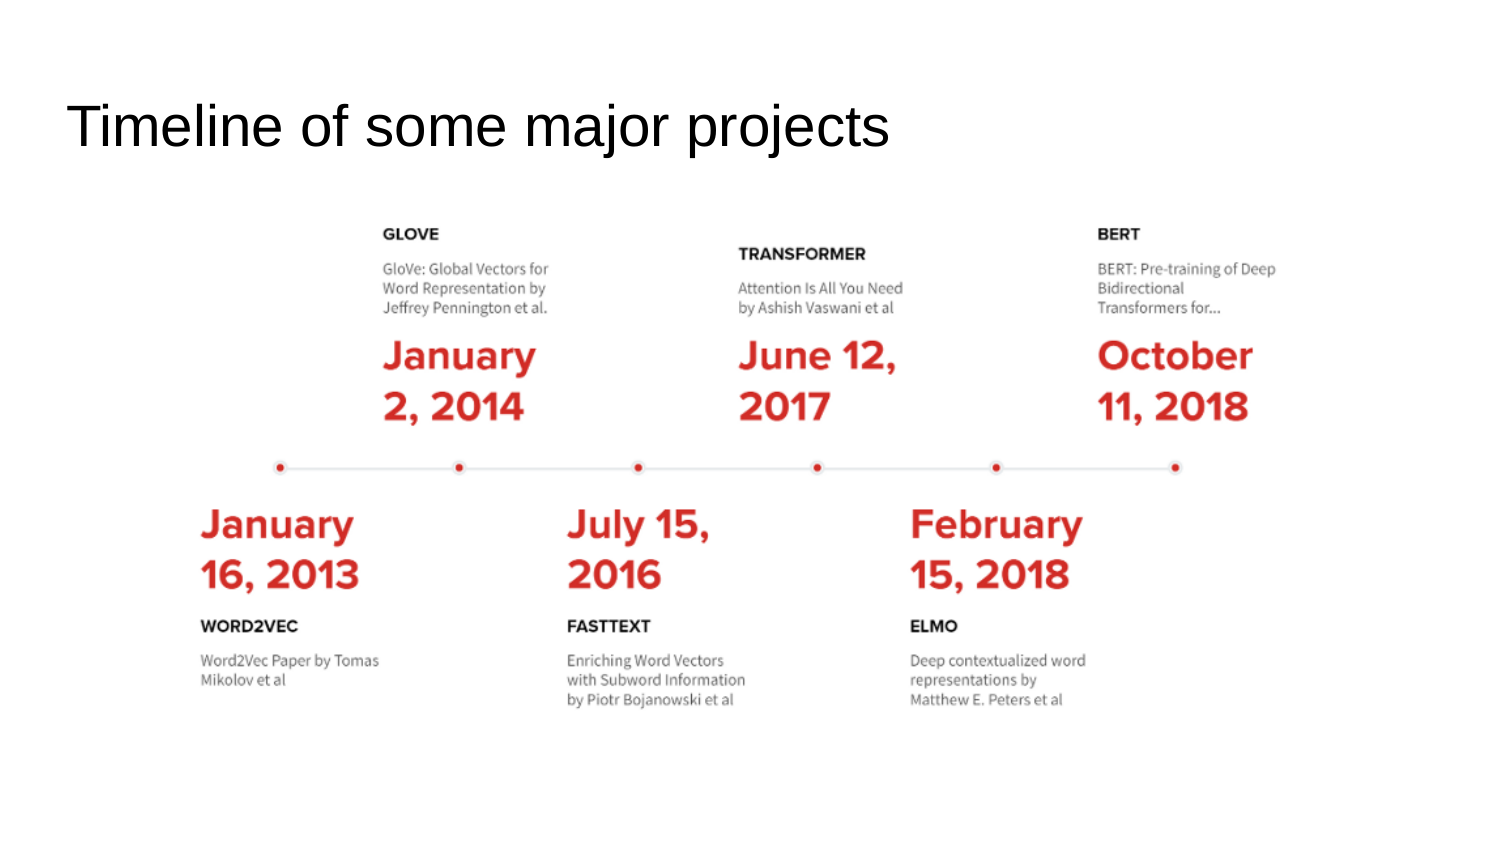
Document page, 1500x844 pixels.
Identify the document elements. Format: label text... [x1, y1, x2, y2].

picture [119, 200, 1339, 775]
title Timeline of some major projects [51, 72, 1449, 167]
